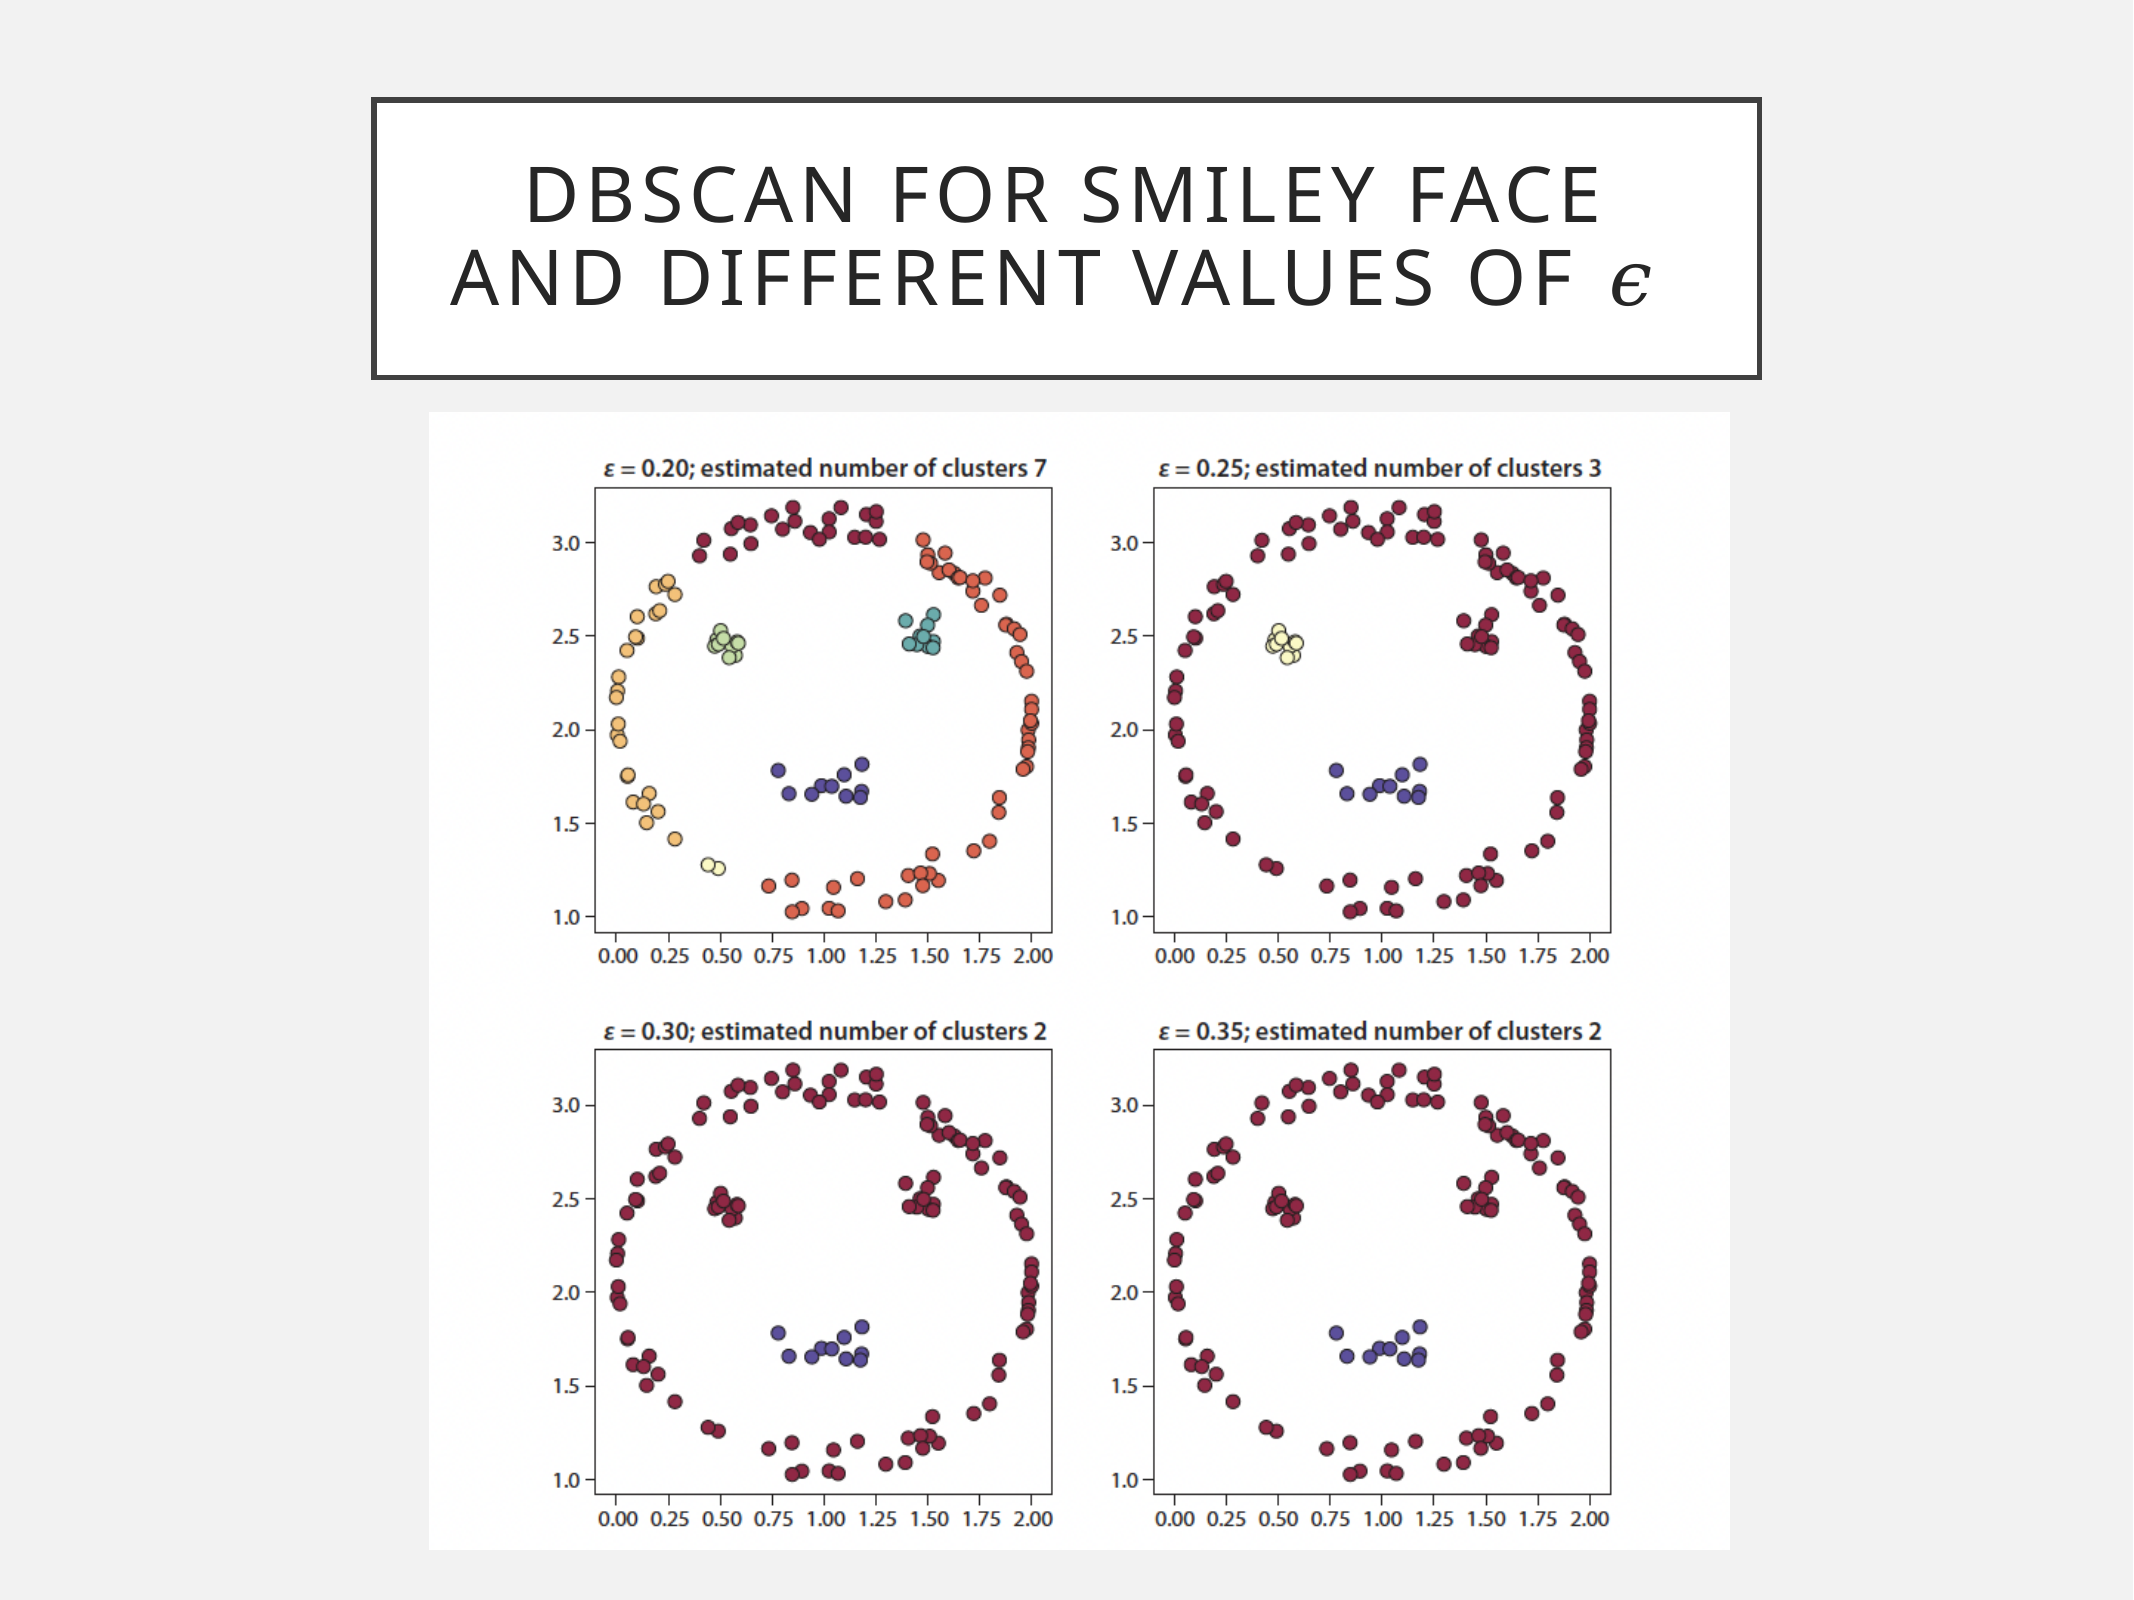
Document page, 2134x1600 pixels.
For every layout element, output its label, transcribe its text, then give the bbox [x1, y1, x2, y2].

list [429, 412, 1730, 1550]
title dbscan for smiley face and different values of 𝜖 [371, 97, 1762, 380]
